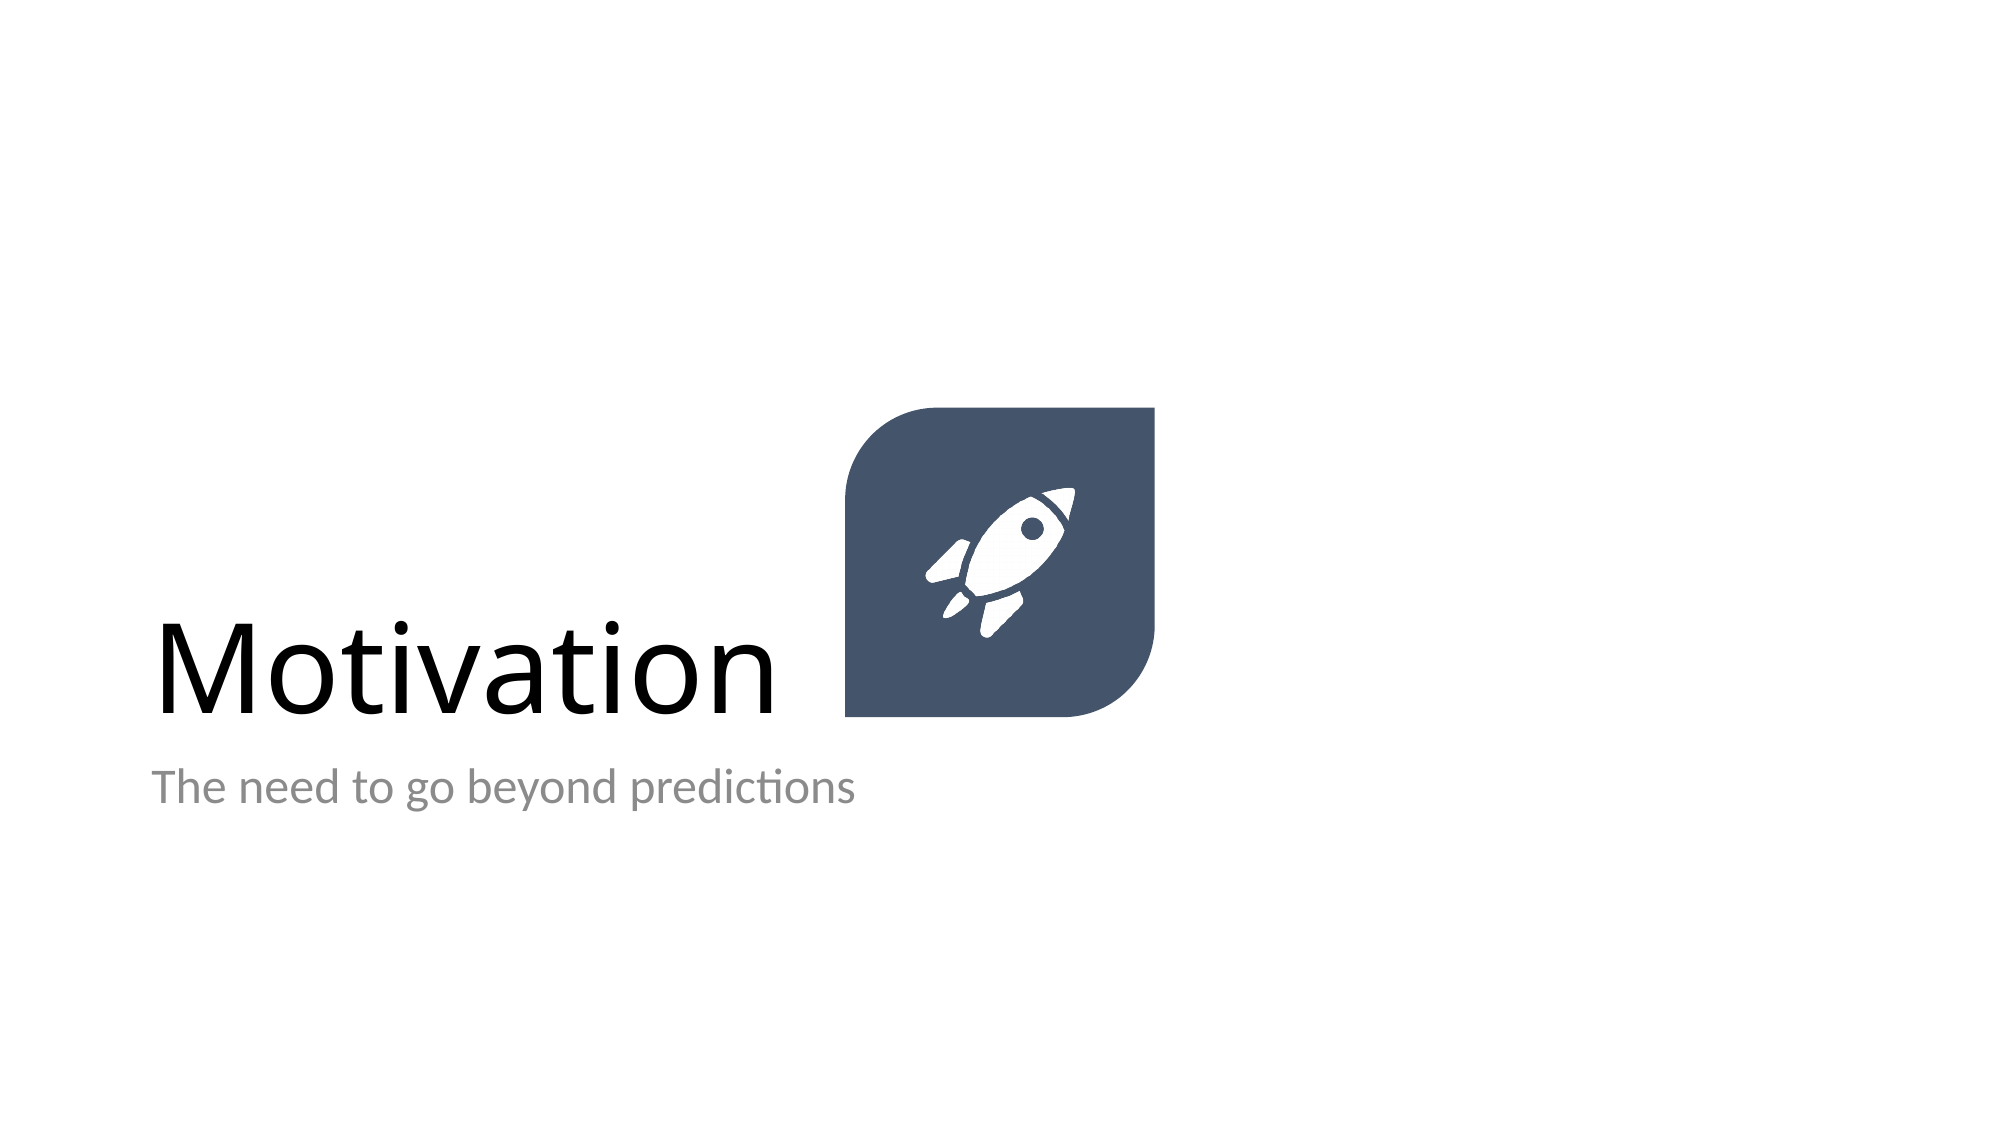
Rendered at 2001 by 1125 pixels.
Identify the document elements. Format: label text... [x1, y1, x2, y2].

list The need to go beyond predictions [136, 752, 1862, 999]
text_box [845, 407, 1155, 718]
text_box [910, 473, 1090, 652]
title Motivation [136, 280, 1862, 749]
